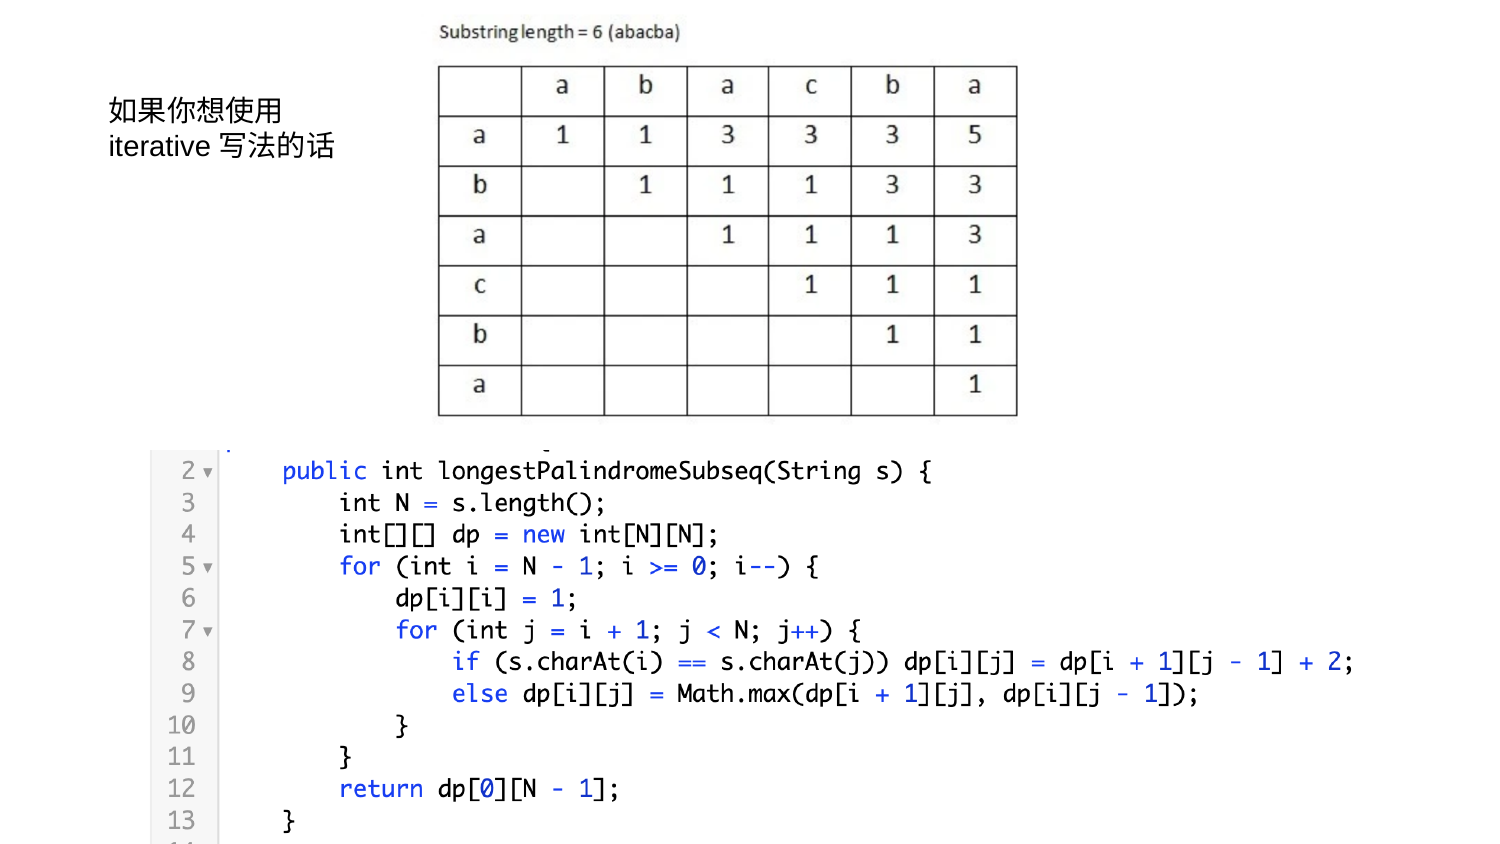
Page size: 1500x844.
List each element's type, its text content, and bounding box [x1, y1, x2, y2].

picture [137, 449, 1362, 844]
picture [417, 0, 1043, 442]
text_box 如果你想使用iterative写法的话 [93, 77, 376, 178]
